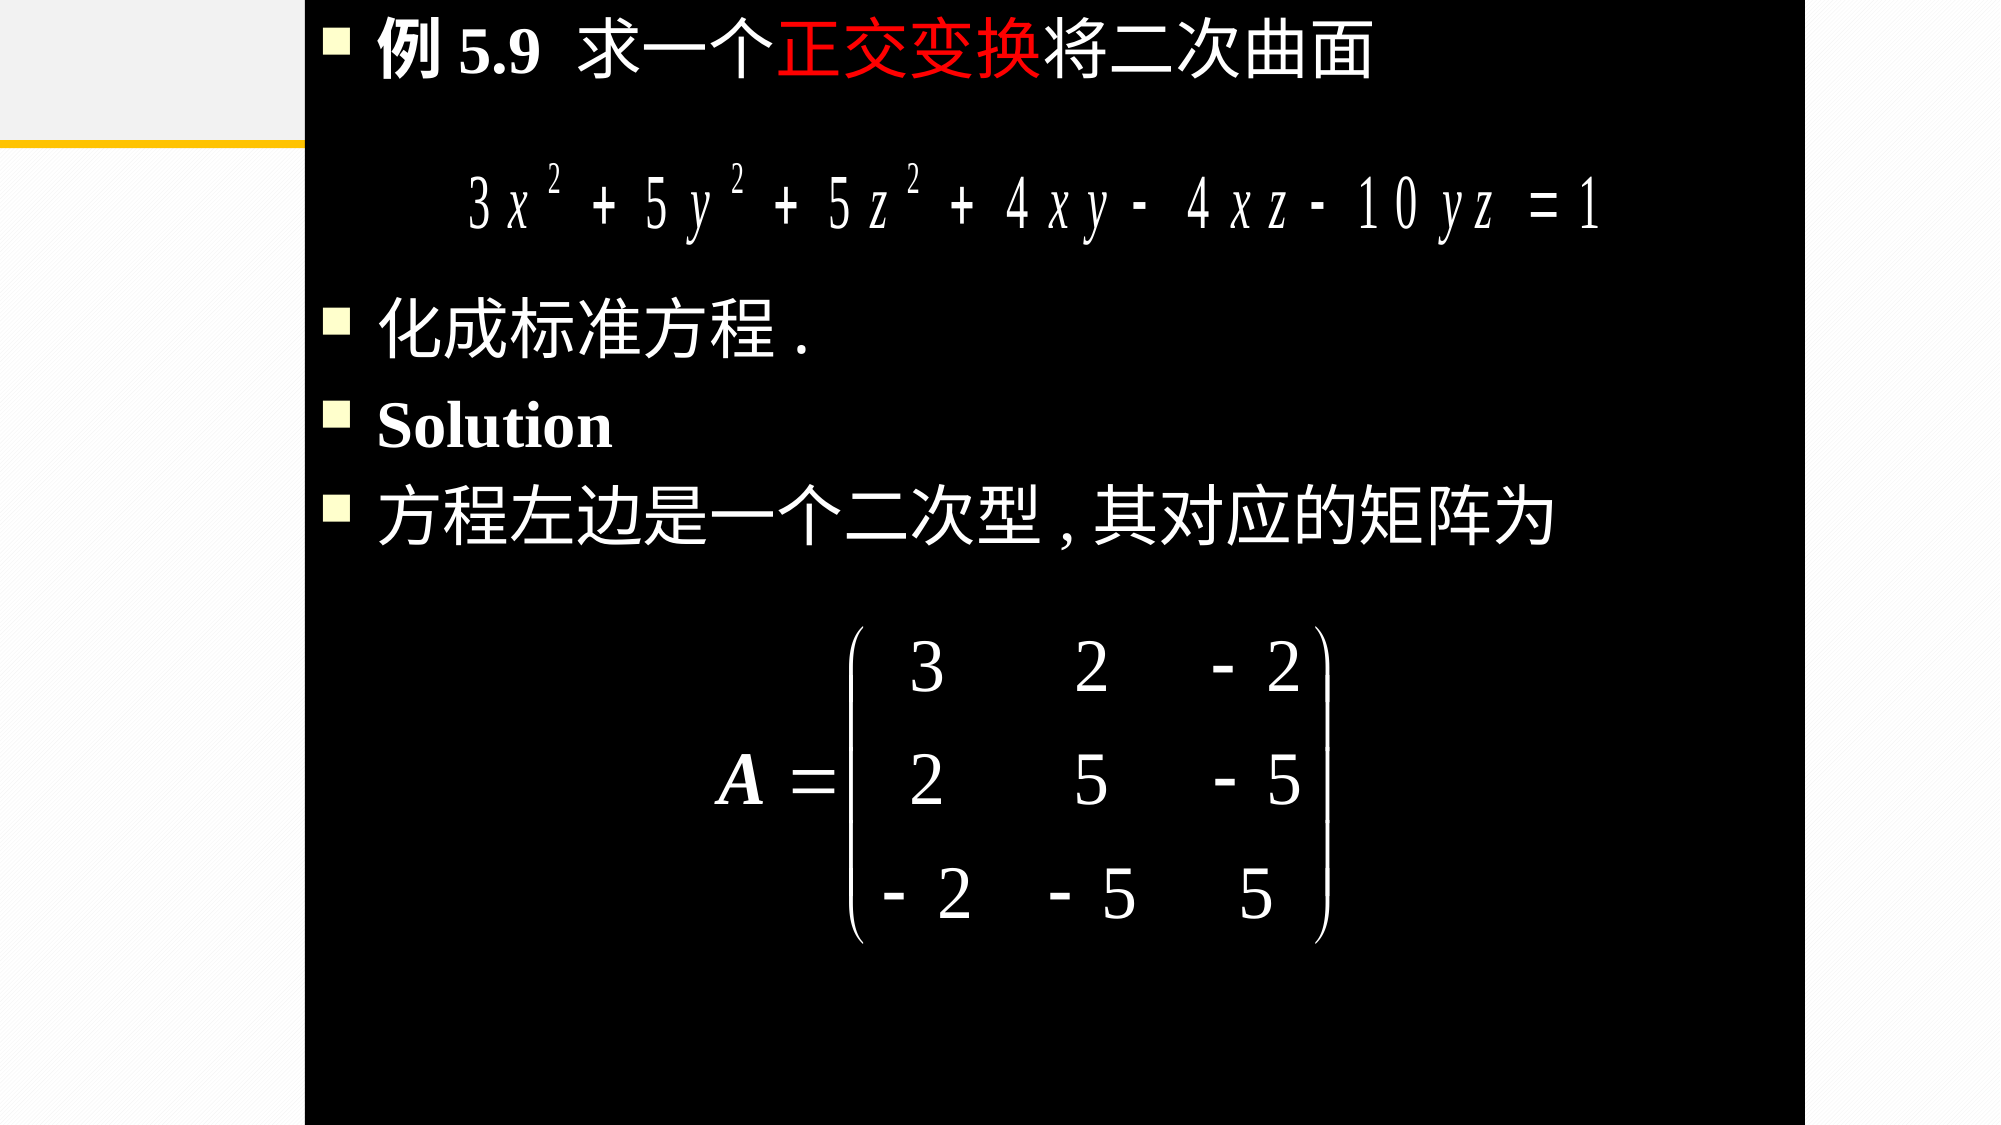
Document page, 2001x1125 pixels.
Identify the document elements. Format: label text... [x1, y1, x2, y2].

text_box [458, 143, 1621, 256]
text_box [700, 609, 1352, 958]
text_box 例5.9 求一个正交变换将二次曲面 化成标准方程. Solution 方程左边是一个二次型,其对应的矩阵为 [304, 0, 1805, 1125]
